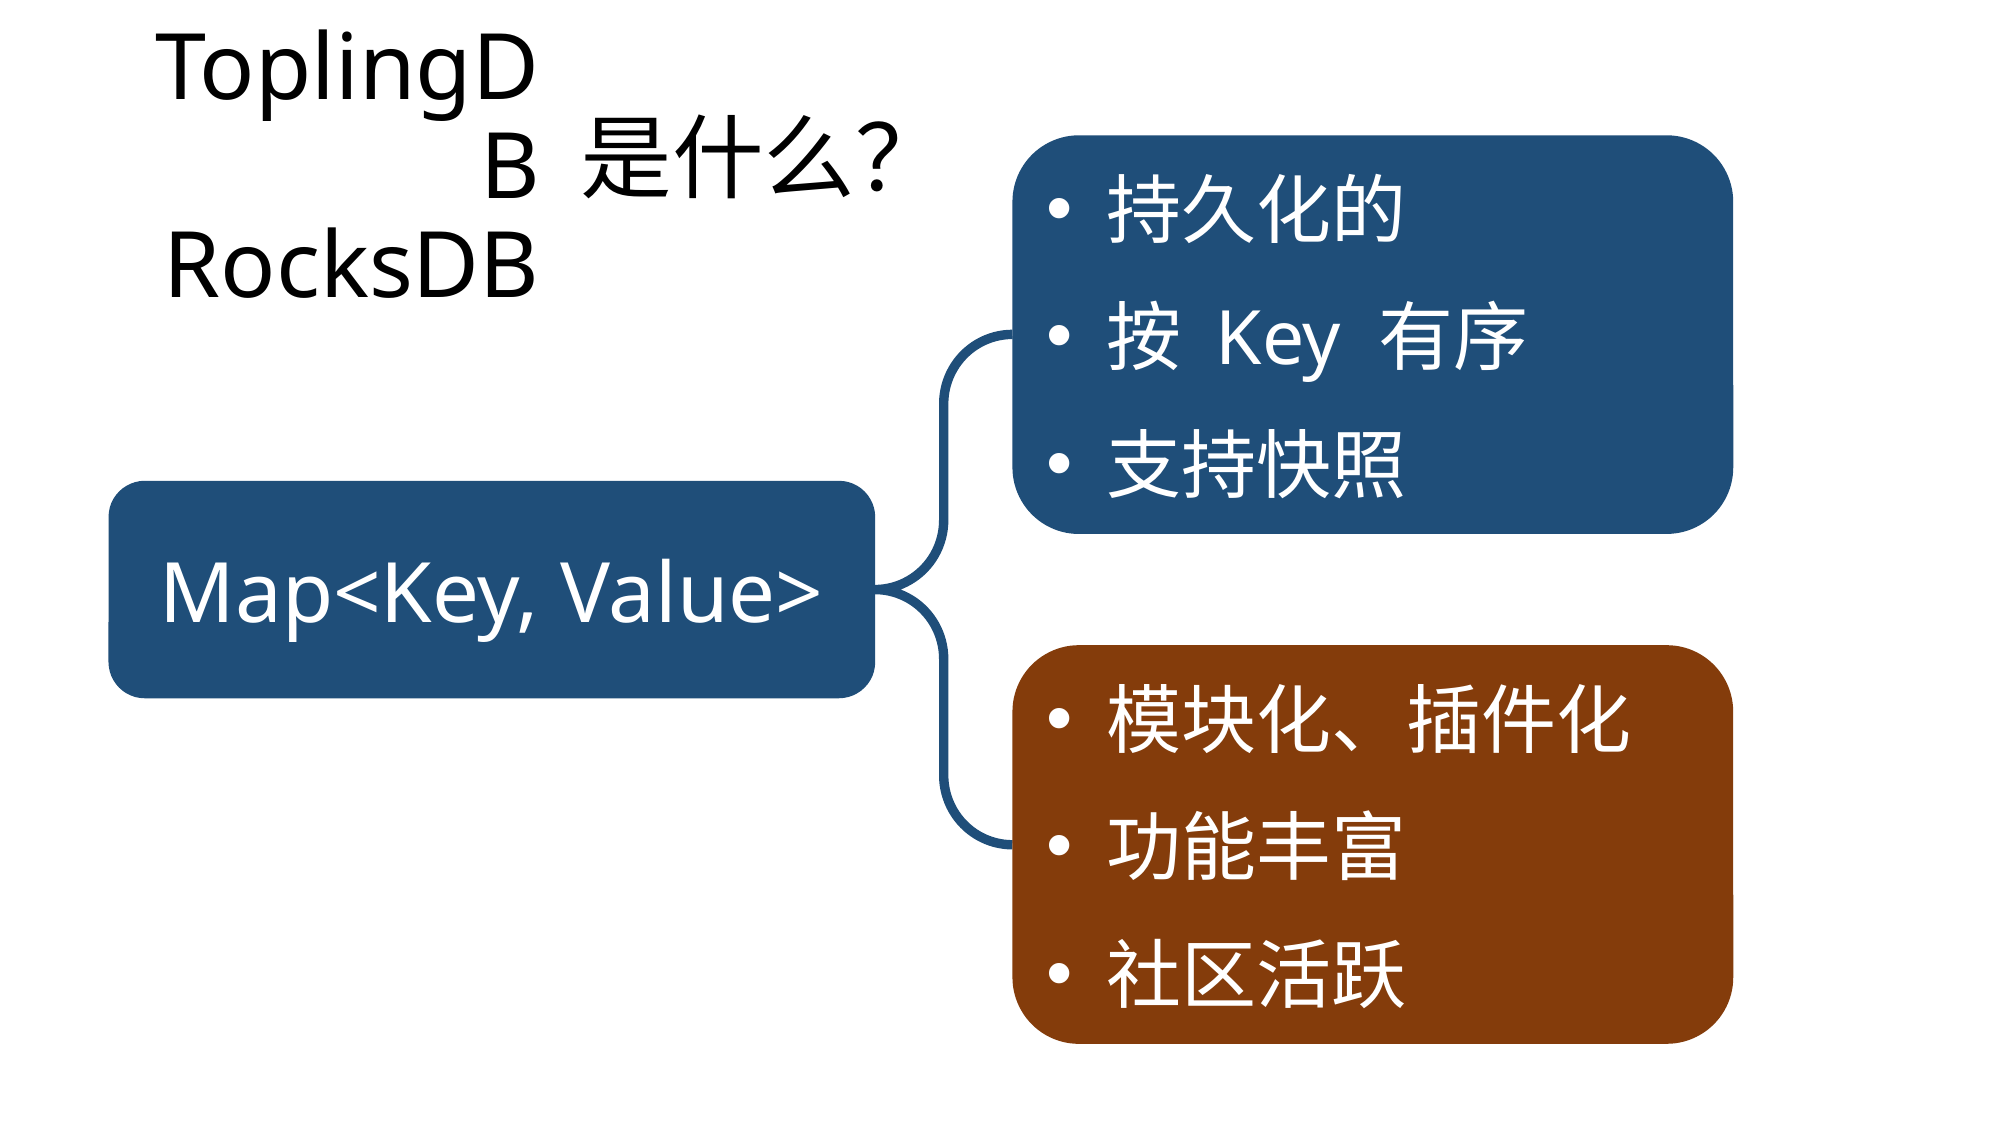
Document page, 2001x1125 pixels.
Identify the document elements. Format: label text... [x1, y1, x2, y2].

text_box 持久化的 按 Key 有序 支持快照 [1011, 134, 1735, 536]
title ToplingDB RocksDB [96, 59, 555, 278]
text_box 模块化、插件化 功能丰富 社区活跃 [1011, 644, 1735, 1045]
text_box Map<Key, Value> [107, 479, 877, 700]
text_box 是什么？ [565, 92, 886, 217]
text_box [874, 333, 1013, 846]
